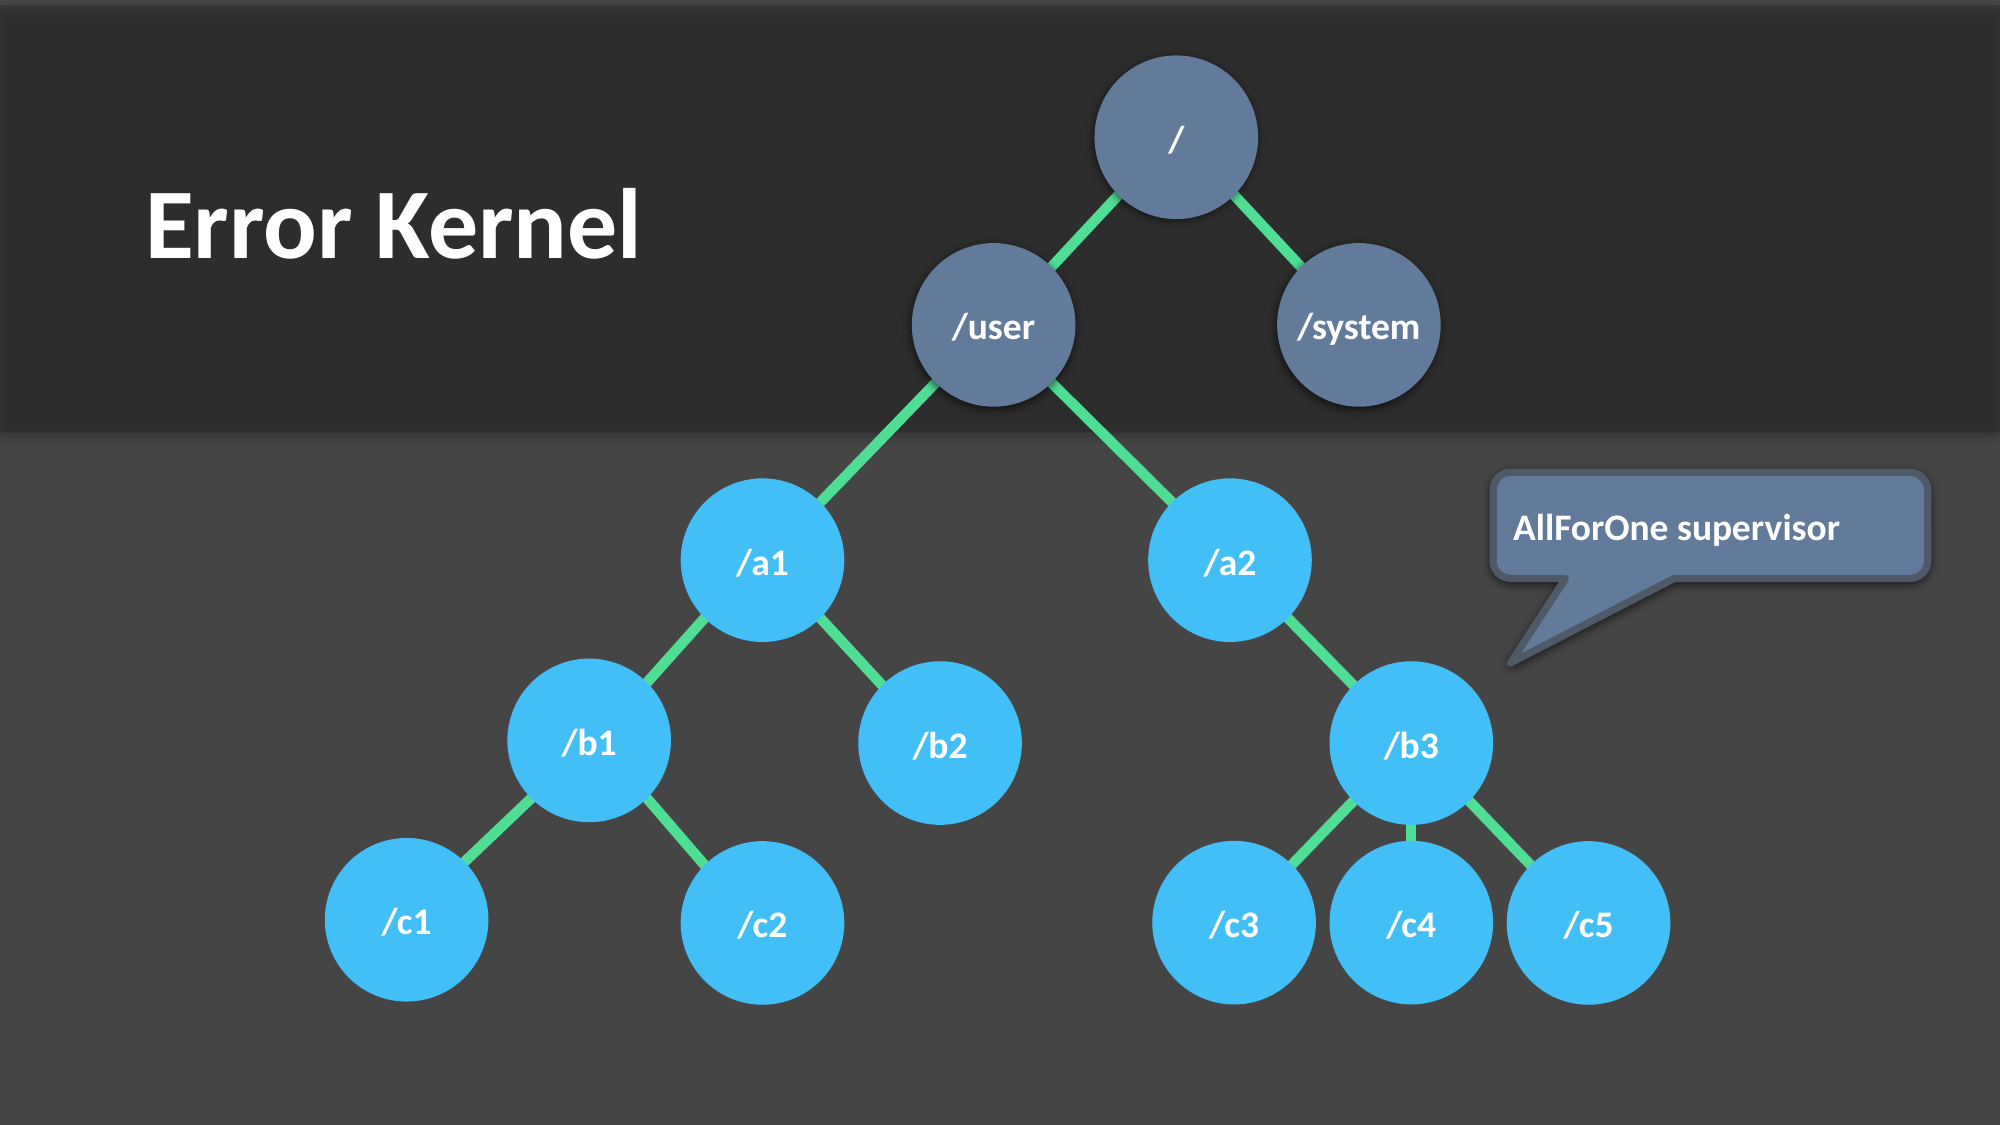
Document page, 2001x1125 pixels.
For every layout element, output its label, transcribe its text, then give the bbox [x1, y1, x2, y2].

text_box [1287, 618, 1354, 686]
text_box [820, 618, 883, 686]
text_box /c3 [1151, 839, 1317, 1006]
text_box /a2 [1147, 477, 1313, 644]
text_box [464, 798, 532, 862]
text_box [0, 5, 2000, 433]
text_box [1234, 195, 1302, 268]
text_box /user [911, 243, 1076, 407]
text_box /b2 [857, 660, 1023, 826]
text_box Error Kernel [130, 151, 683, 286]
text_box /c4 [1328, 839, 1495, 1006]
text_box /system [1277, 243, 1441, 407]
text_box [1051, 382, 1173, 503]
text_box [820, 382, 936, 503]
text_box /c1 [323, 836, 490, 1003]
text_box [1051, 195, 1119, 268]
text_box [646, 798, 705, 866]
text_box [1469, 800, 1531, 866]
text_box /b3 [1328, 660, 1495, 826]
text_box /a1 [679, 477, 846, 644]
text_box /b1 [506, 657, 673, 824]
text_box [646, 618, 705, 683]
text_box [1291, 800, 1354, 865]
text_box /c2 [679, 840, 846, 1006]
text_box / [1094, 55, 1259, 220]
text_box /c5 [1505, 840, 1672, 1006]
text_box AllForOne supervisor [1493, 472, 1928, 663]
